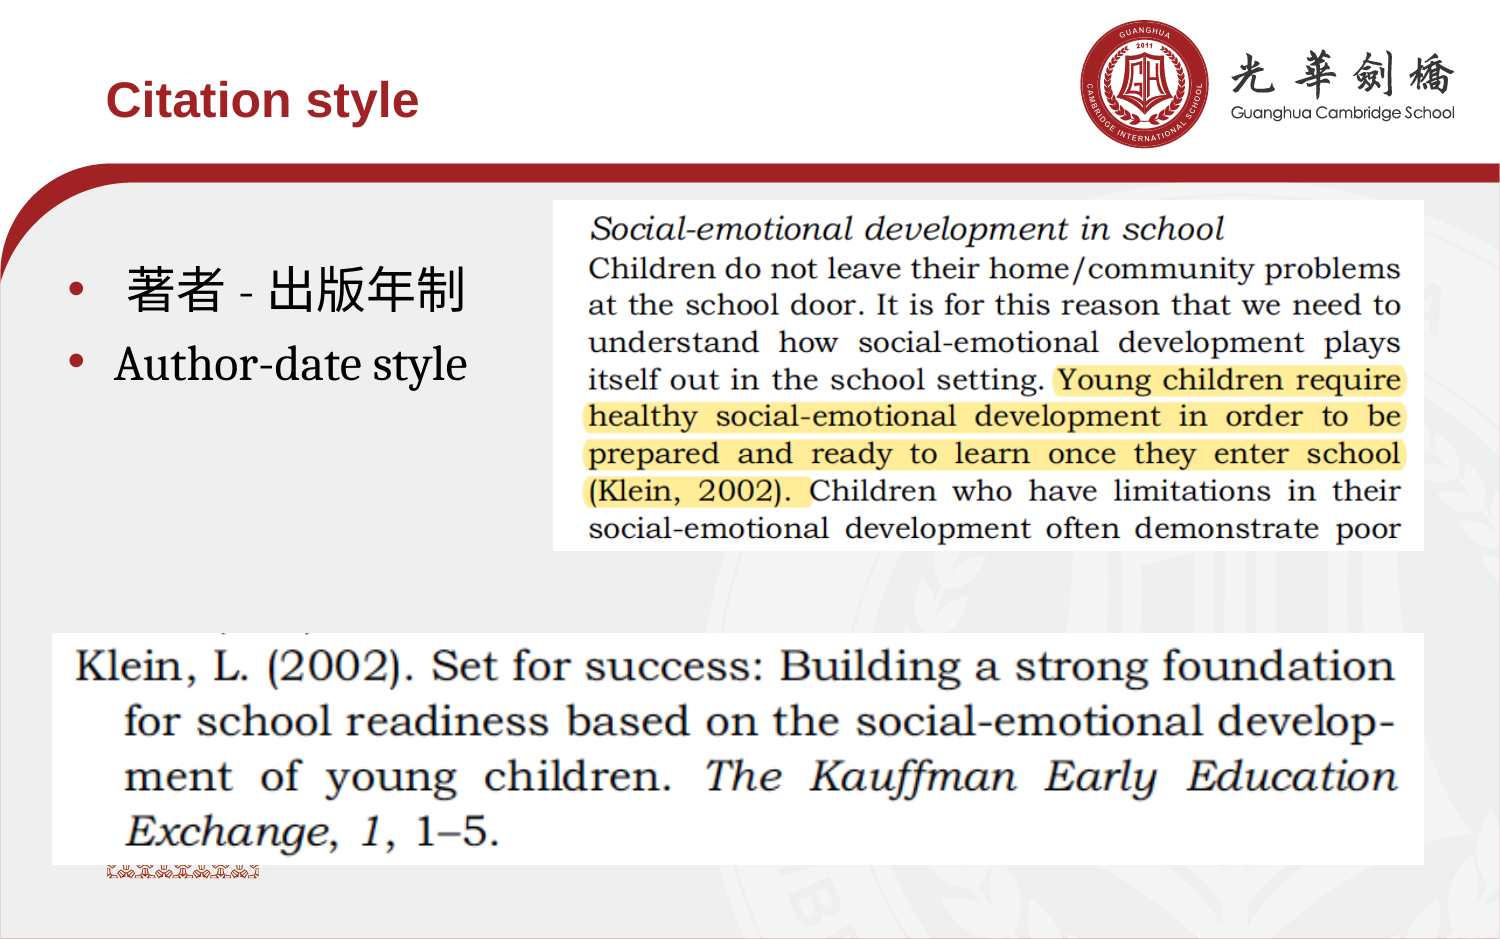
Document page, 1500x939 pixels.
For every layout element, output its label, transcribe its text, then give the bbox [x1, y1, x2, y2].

picture [0, 0, 1500, 939]
text_box Citation style [88, 55, 1069, 139]
text_box 著者-出版年制 Author-date style [52, 244, 1448, 831]
